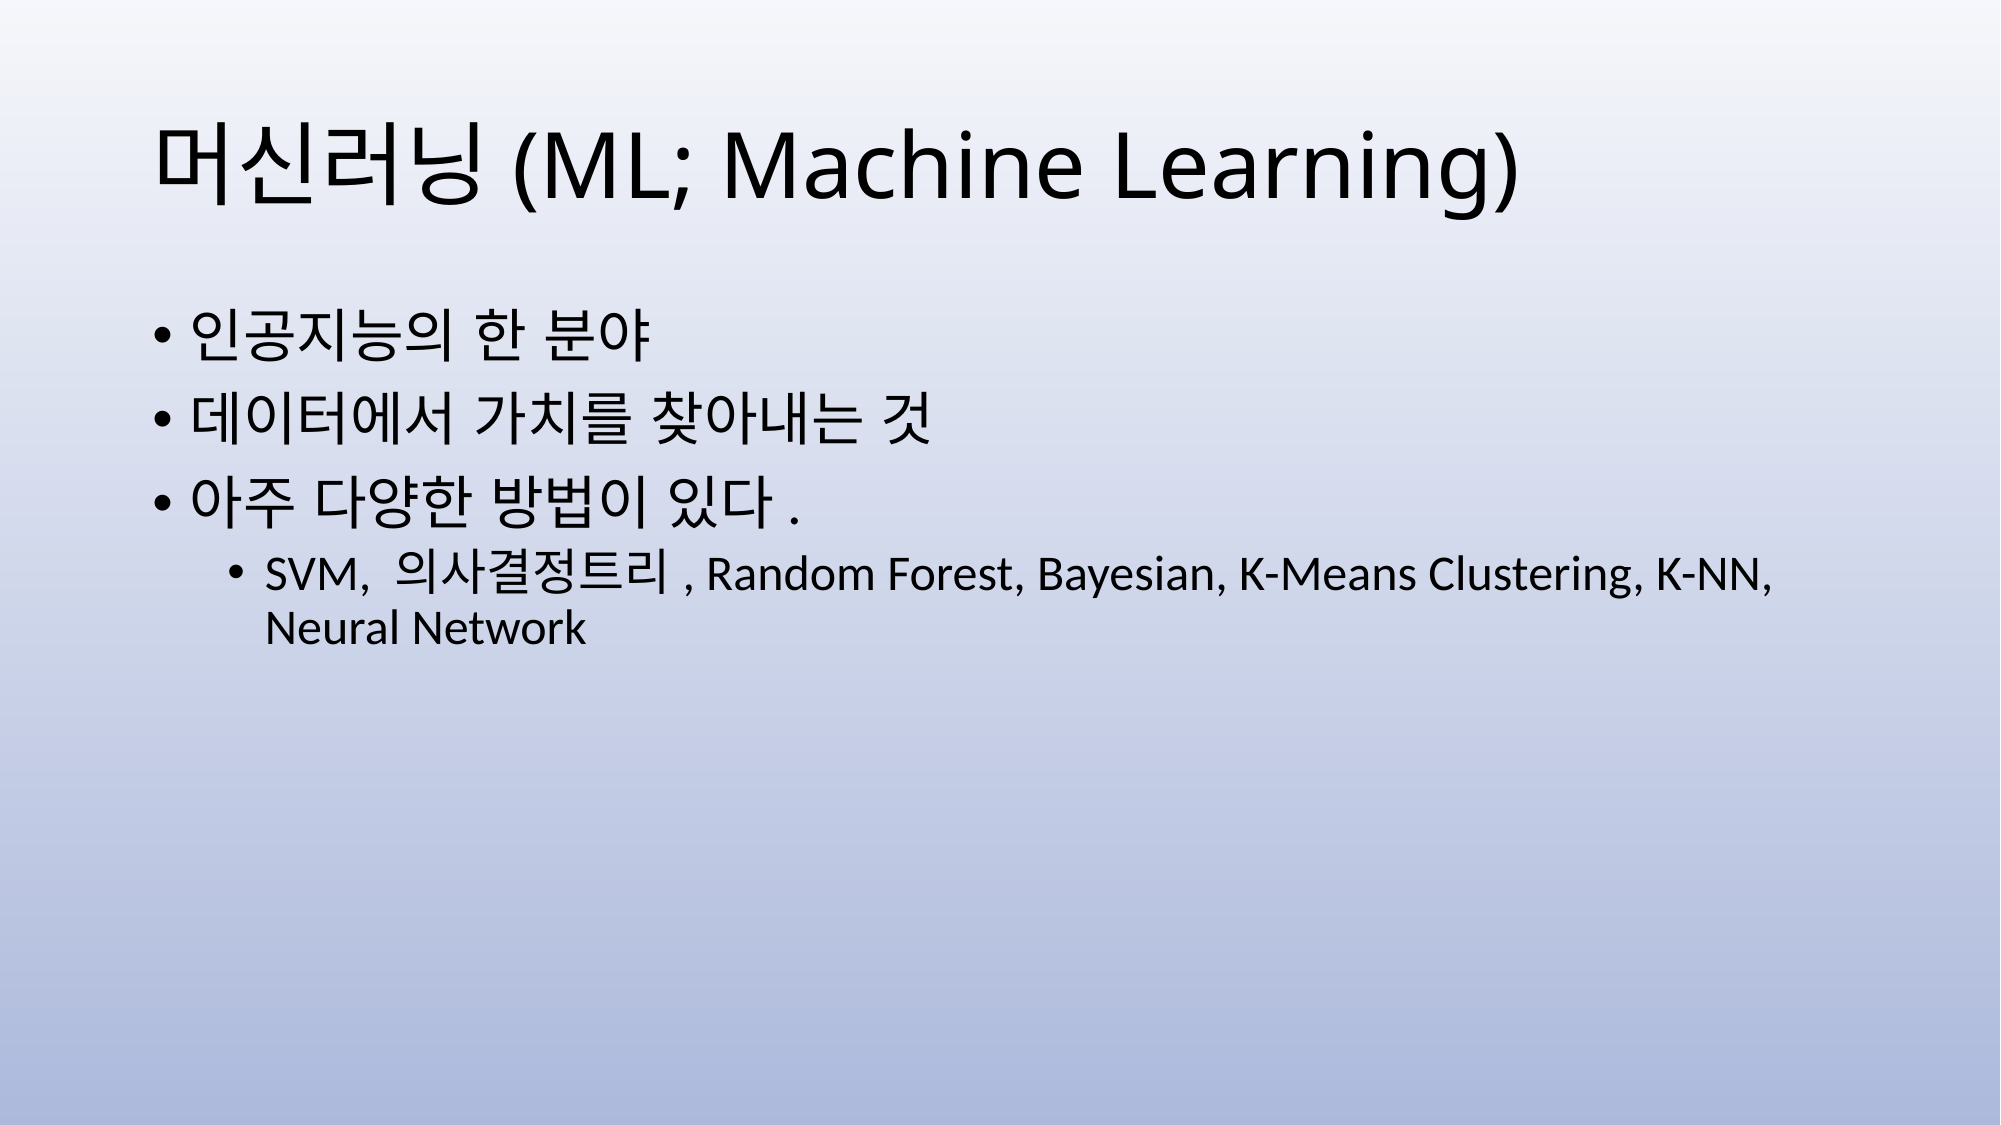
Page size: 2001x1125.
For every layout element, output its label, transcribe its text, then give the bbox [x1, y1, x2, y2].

title 머신러닝(ML; Machine Learning) [137, 59, 1863, 278]
list 인공지능의 한 분야 데이터에서 가치를 찾아내는 것 아주 다양한 방법이 있다. SVM, 의사결정트리, Random Forest, Bayesian, K-Means Clustering, K-NN, Neural Network [137, 299, 1863, 1014]
